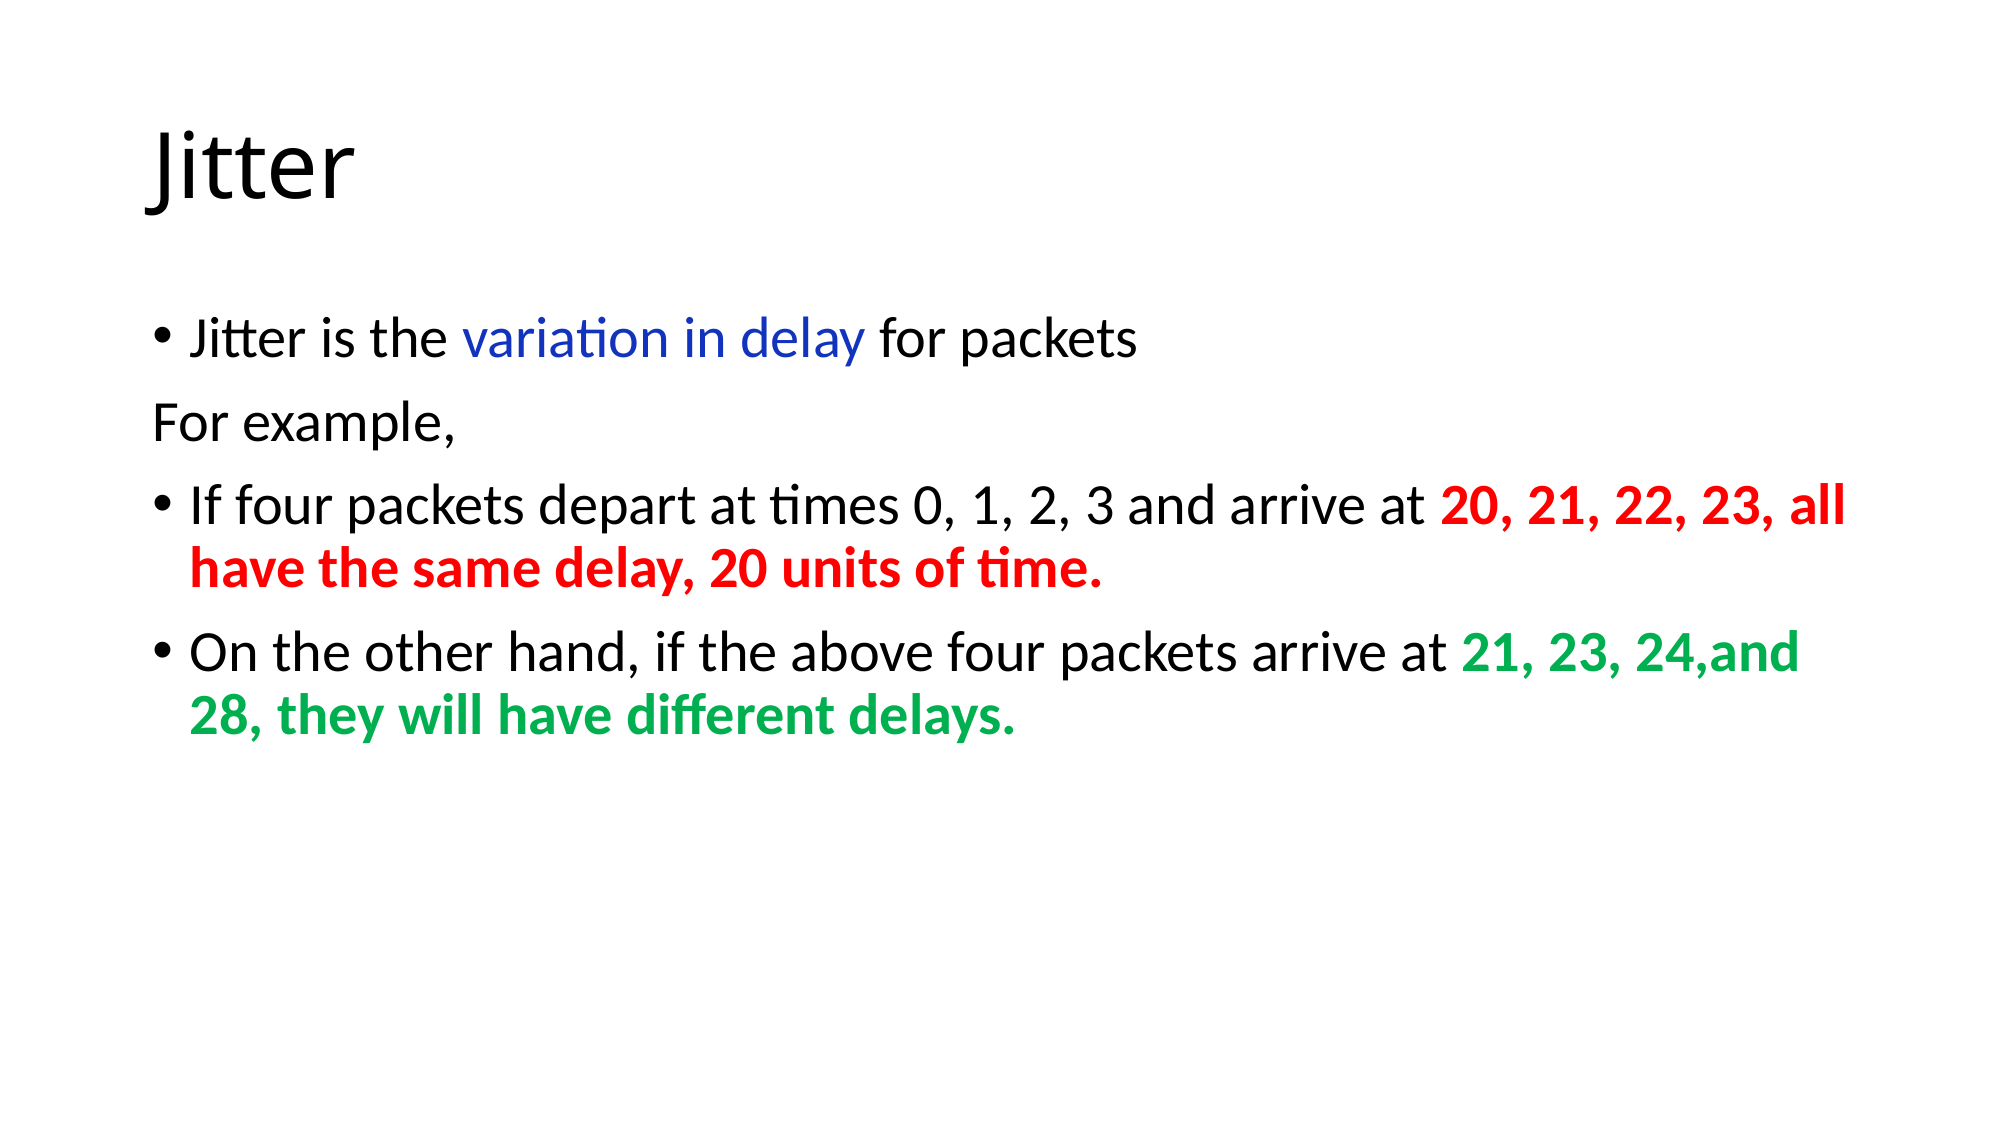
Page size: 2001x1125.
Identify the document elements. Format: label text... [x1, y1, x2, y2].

title Jitter [137, 59, 1863, 278]
list Jitter is the variation in delay for packets For example, If four packets depart at times 0, 1, 2, 3 and arrive at 20, 21, 22, 23, all have the same delay, 20 units of time. On the other hand, if the above four packets arrive at 21, 23, 24,and 28, they will have different delays. [137, 299, 1863, 1014]
